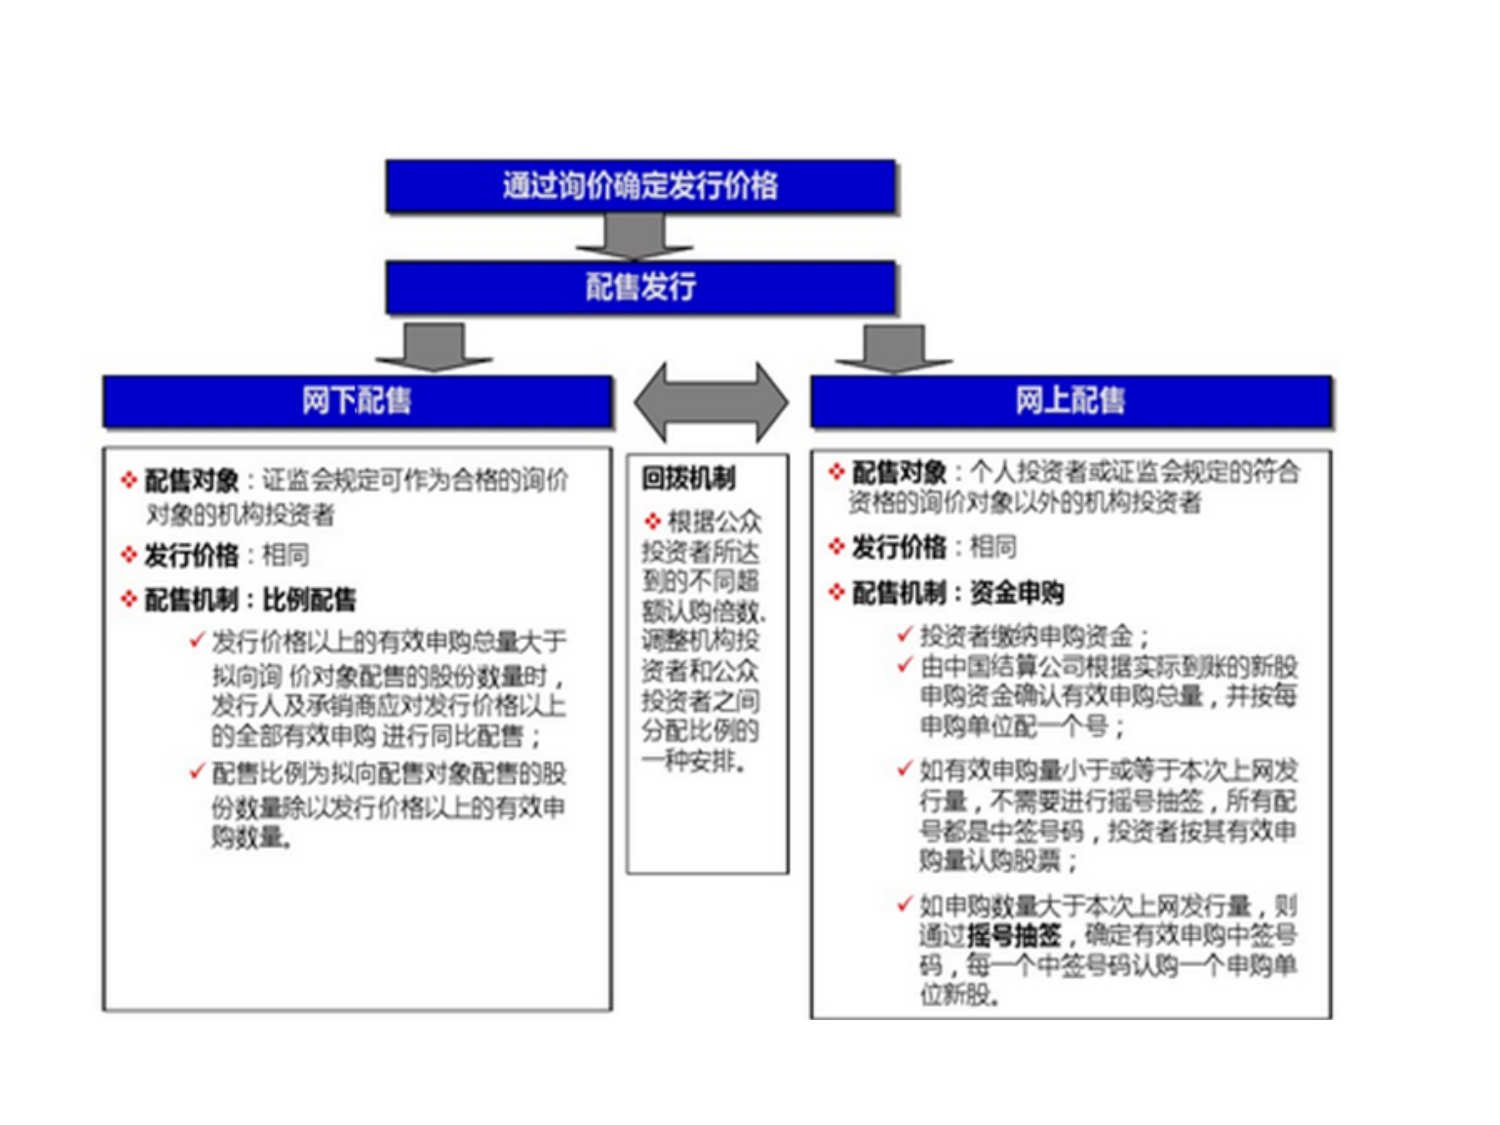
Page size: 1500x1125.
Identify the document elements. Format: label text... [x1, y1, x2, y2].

picture [80, 148, 1341, 1020]
title 询价---配售机制 [82, 105, 1432, 248]
